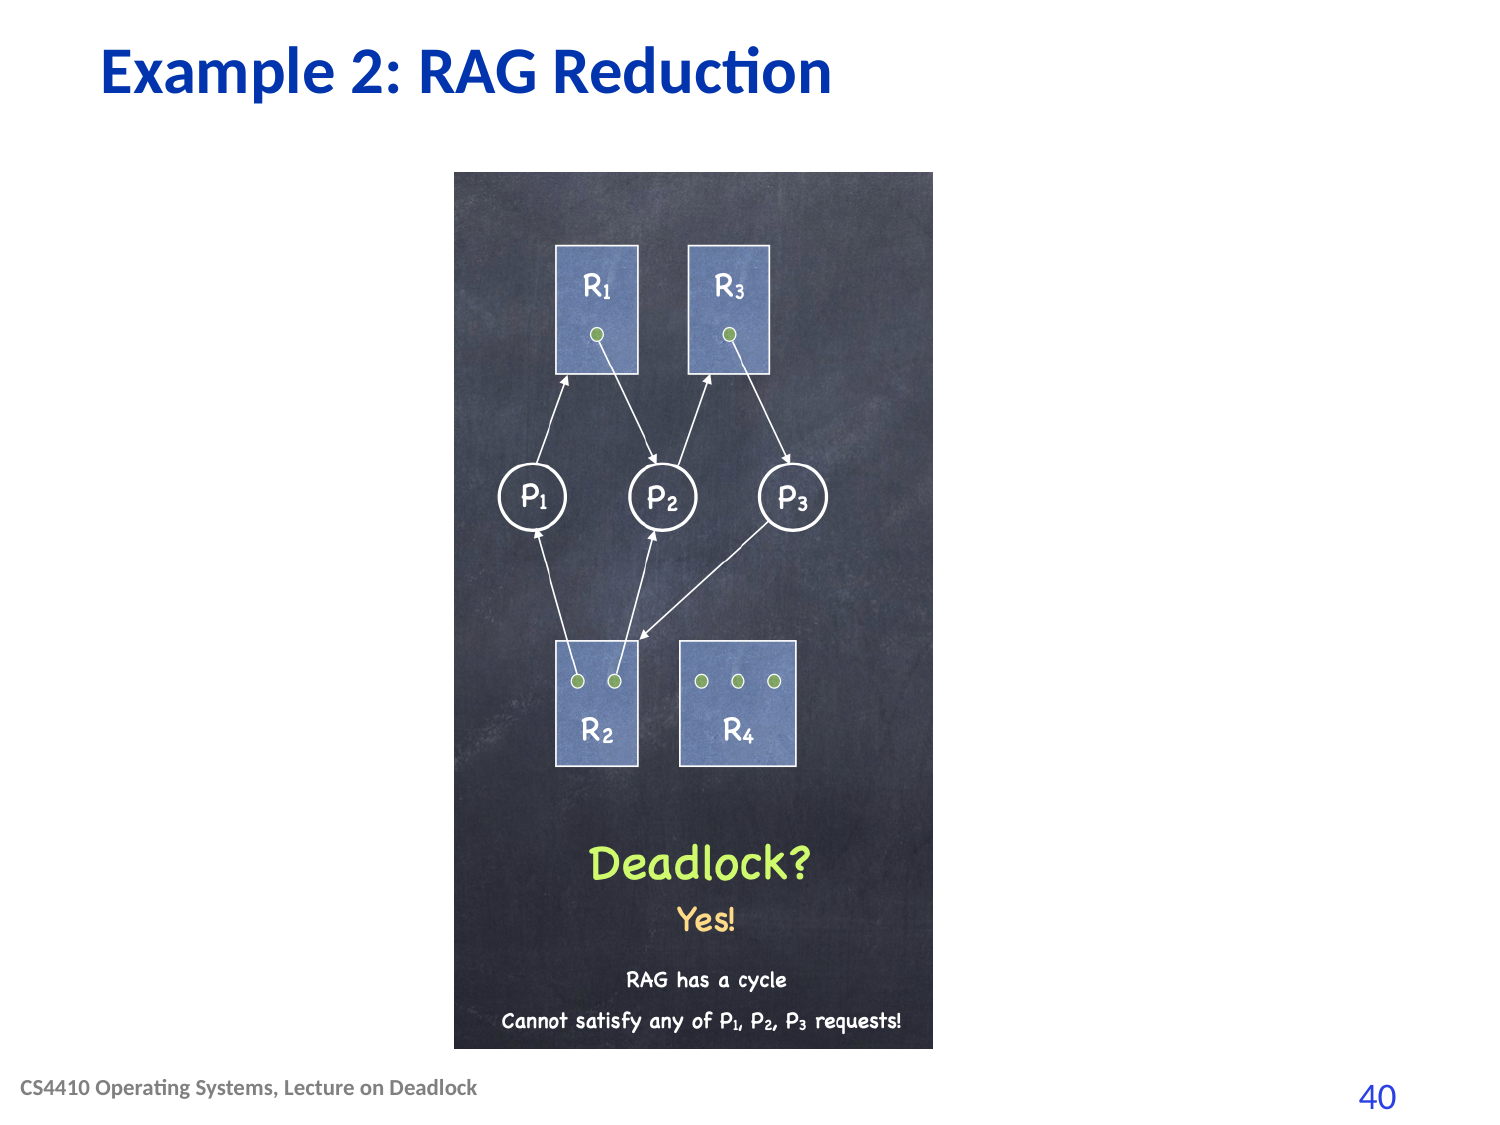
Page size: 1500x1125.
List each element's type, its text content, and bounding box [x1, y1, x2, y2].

picture [454, 172, 934, 1049]
text_box CS4410 Operating Systems, Lecture on Deadlock [5, 1065, 681, 1125]
title Example 2: RAG Reduction [85, 28, 1261, 117]
